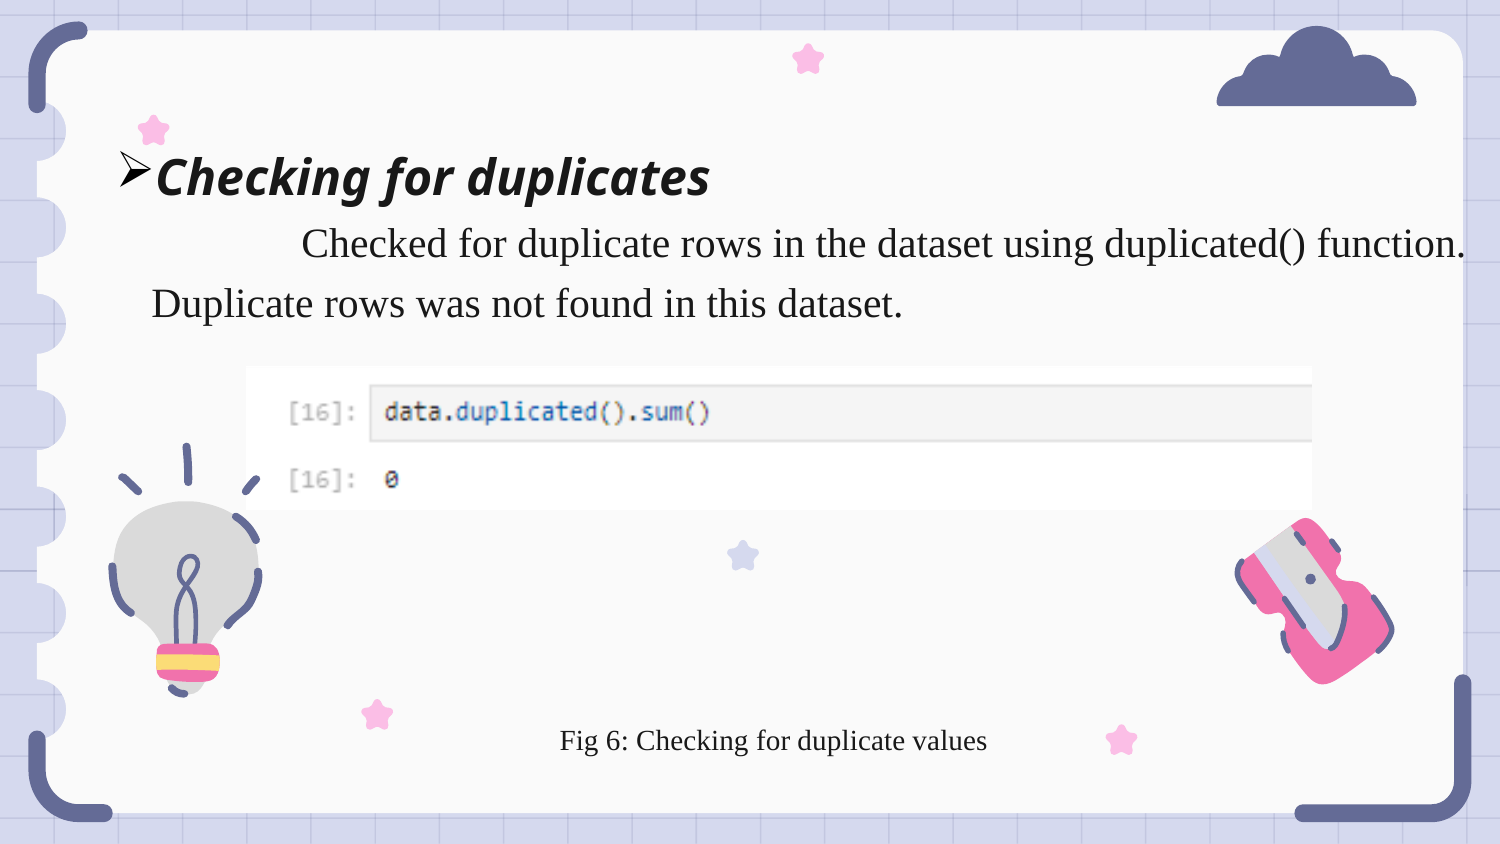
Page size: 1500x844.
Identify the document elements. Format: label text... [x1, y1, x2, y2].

text_box Checking for duplicates Checked for duplicate rows in the dataset using duplicated() function. Duplicate rows was not found in this dataset. [101, 126, 1500, 334]
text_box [107, 442, 264, 698]
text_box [1232, 517, 1396, 685]
text_box [1216, 25, 1417, 107]
picture [245, 366, 1312, 510]
text_box [137, 114, 170, 126]
text_box [727, 539, 759, 571]
text_box Fig 6: Checking for duplicate values [90, 714, 1458, 764]
text_box [361, 699, 394, 714]
text_box [792, 43, 824, 74]
